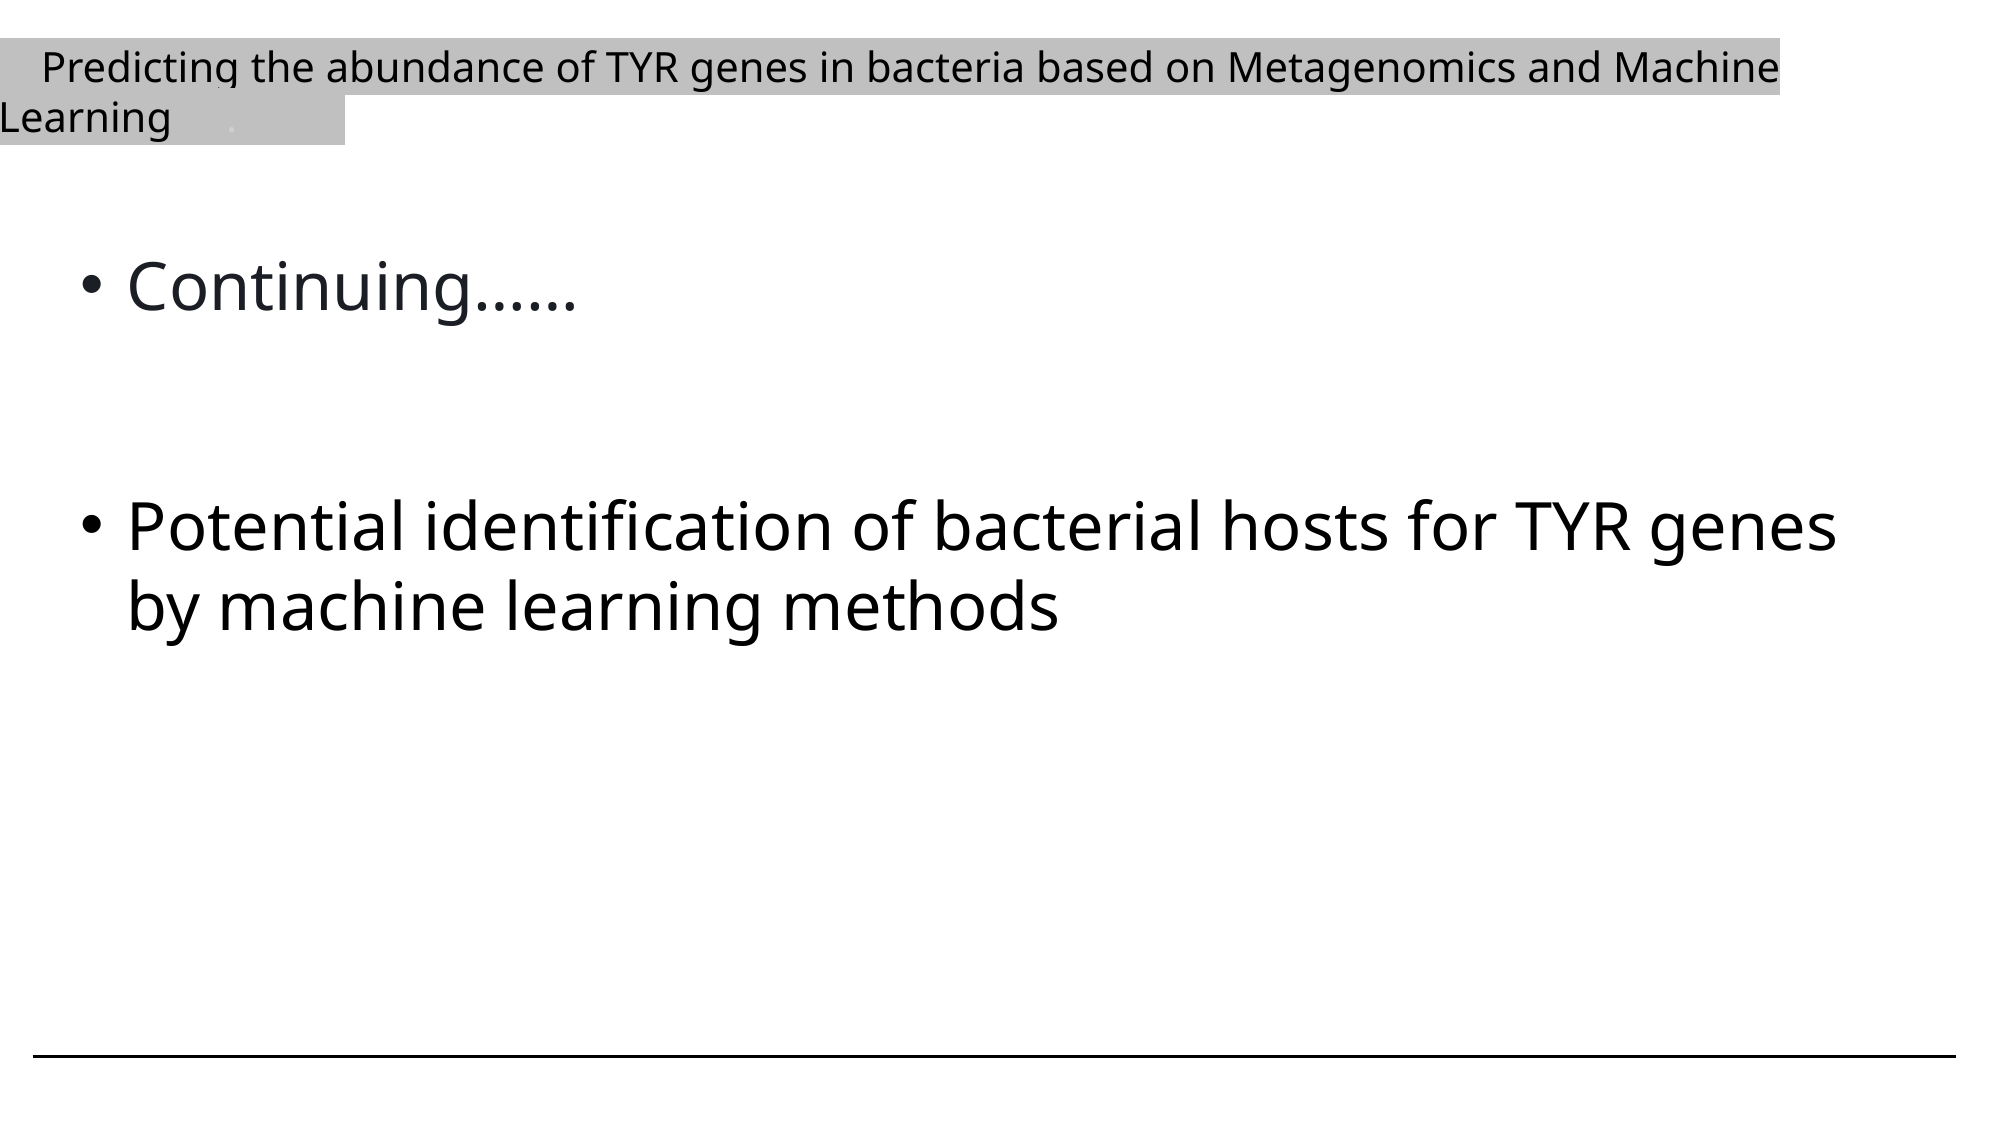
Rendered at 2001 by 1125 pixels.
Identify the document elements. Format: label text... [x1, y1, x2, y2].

text_box Predicting the abundance of TYR genes in bacteria based on Metagenomics and Machine Learning . [0, 33, 1900, 149]
text_box Continuing…… Potential identification of bacterial hosts for TYR genes by machine learning methods [65, 236, 1888, 651]
